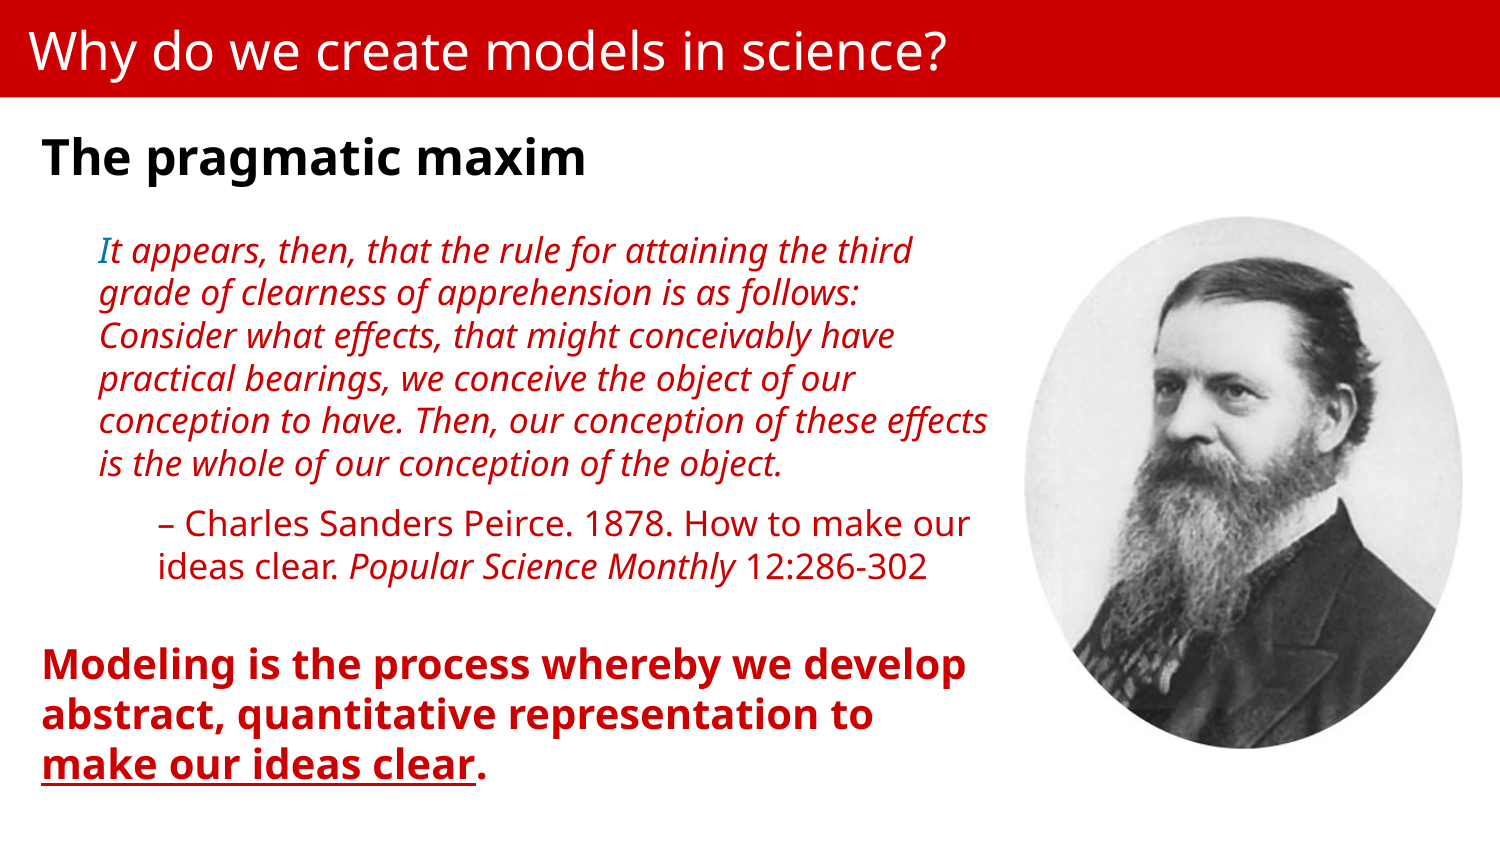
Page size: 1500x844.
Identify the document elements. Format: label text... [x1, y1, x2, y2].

text_box Modeling is the process whereby we develop abstract, quantitative representation to make our ideas clear. [26, 623, 1011, 717]
picture [1021, 213, 1465, 753]
text_box [0, 0, 1500, 98]
text_box It appears, then, that the rule for attaining the third grade of clearness of apprehension is as follows: Consider what effects, that might conceivably have practical bearings, we conceive the object of our conception to have. Then, our conception of these effects is the whole of our conception of the object. [83, 212, 1007, 520]
text_box – Charles Sanders Peirce. 1878. How to make our ideas clear. Popular Science Monthly 12:286-302 [142, 486, 996, 572]
text_box The pragmatic maxim [26, 110, 1453, 205]
text_box Why do we create models in science? [13, 2, 1412, 97]
